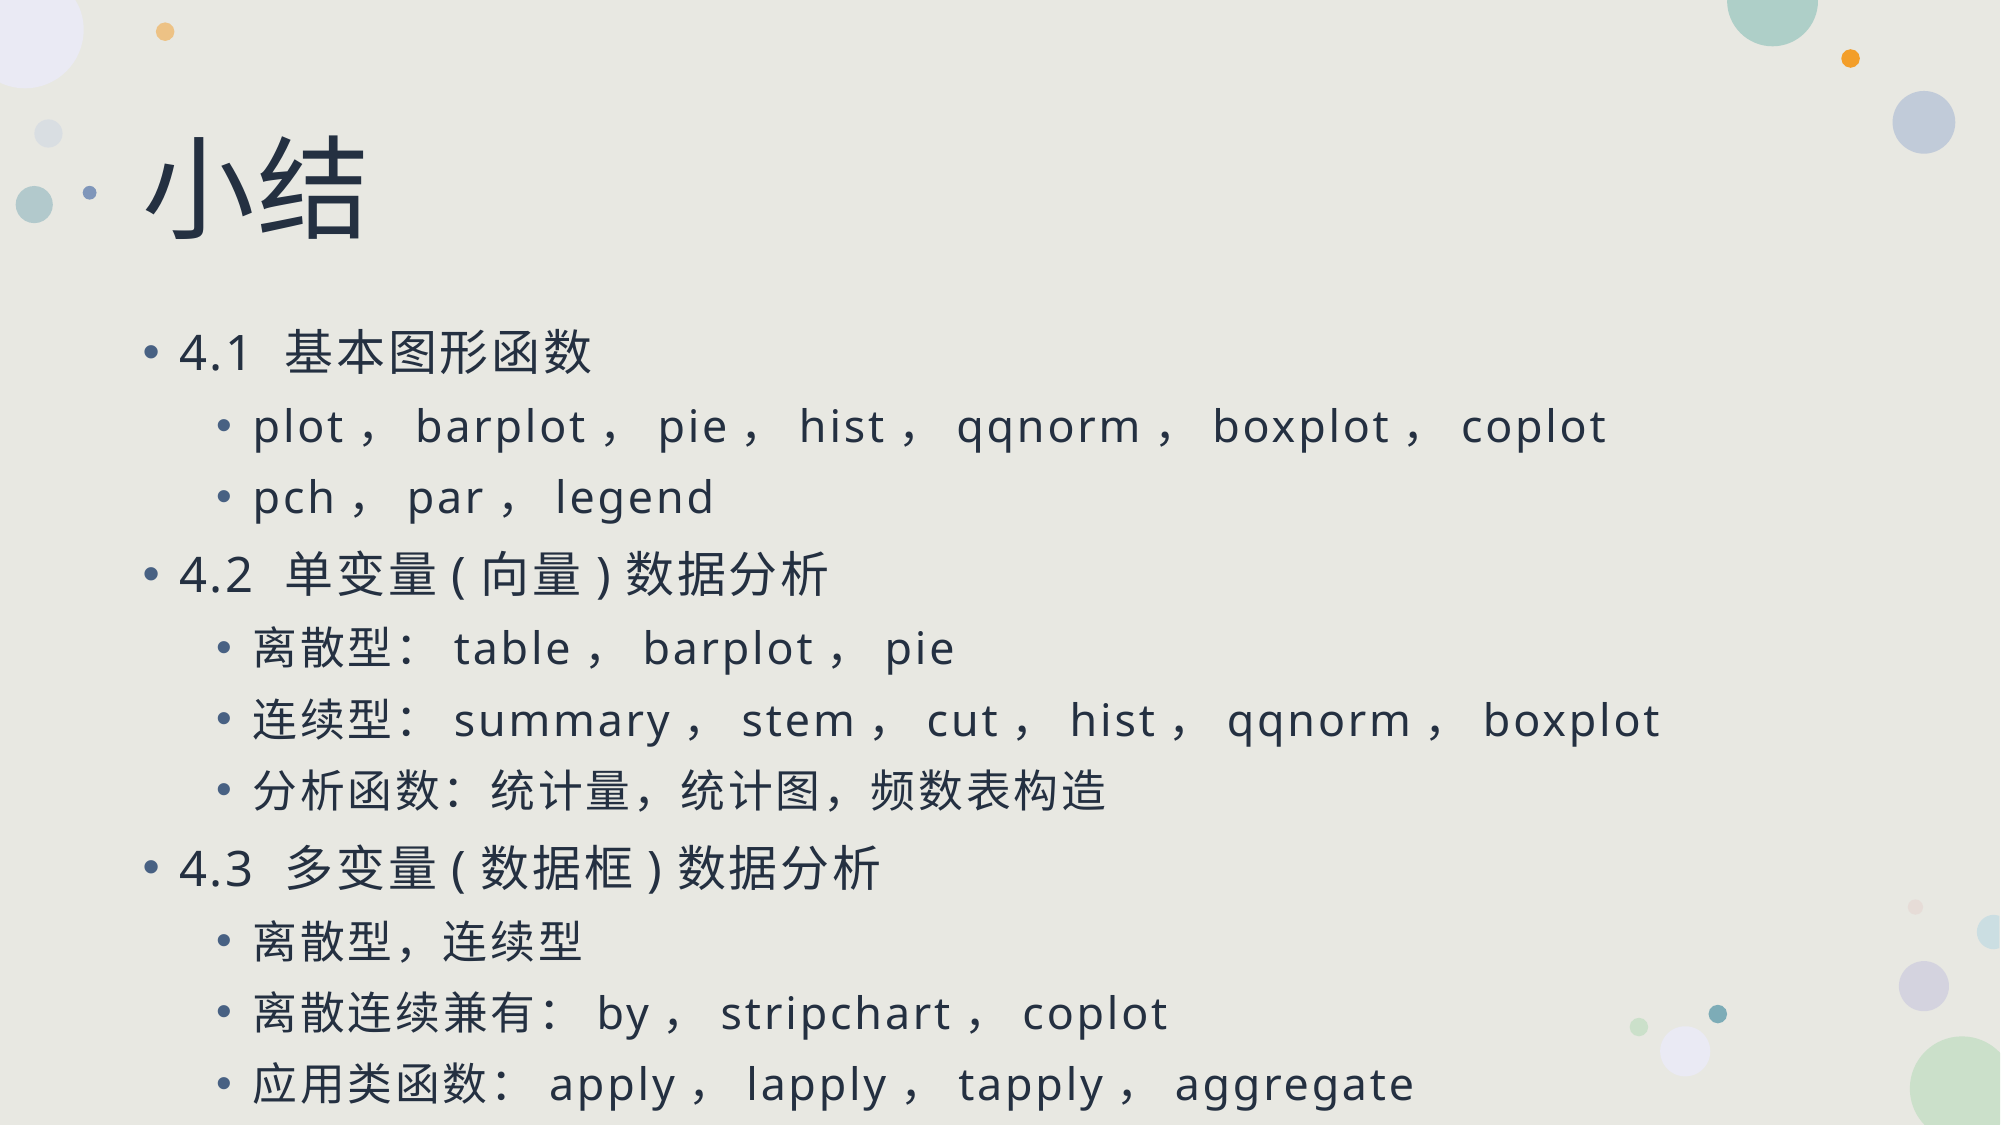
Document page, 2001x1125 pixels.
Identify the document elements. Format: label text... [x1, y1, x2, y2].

title 小结 [127, 59, 1877, 278]
list 4.1 基本图形函数 plot，barplot，pie，hist，qqnorm，boxplot，coplot pch，par，legend 4.2 单变量(向量)数据分析 离散型：table，barplot，pie 连续型：summary，stem，cut，hist，qqnorm，boxplot 分析函数：统计量，统计图，频数表构造 4.3 多变量(数据框)数据分析 离散型，连续型 离散连续兼有：by，stripchart，coplot 应用类函数：apply，lapply，tapply，aggregate [127, 299, 1877, 1125]
